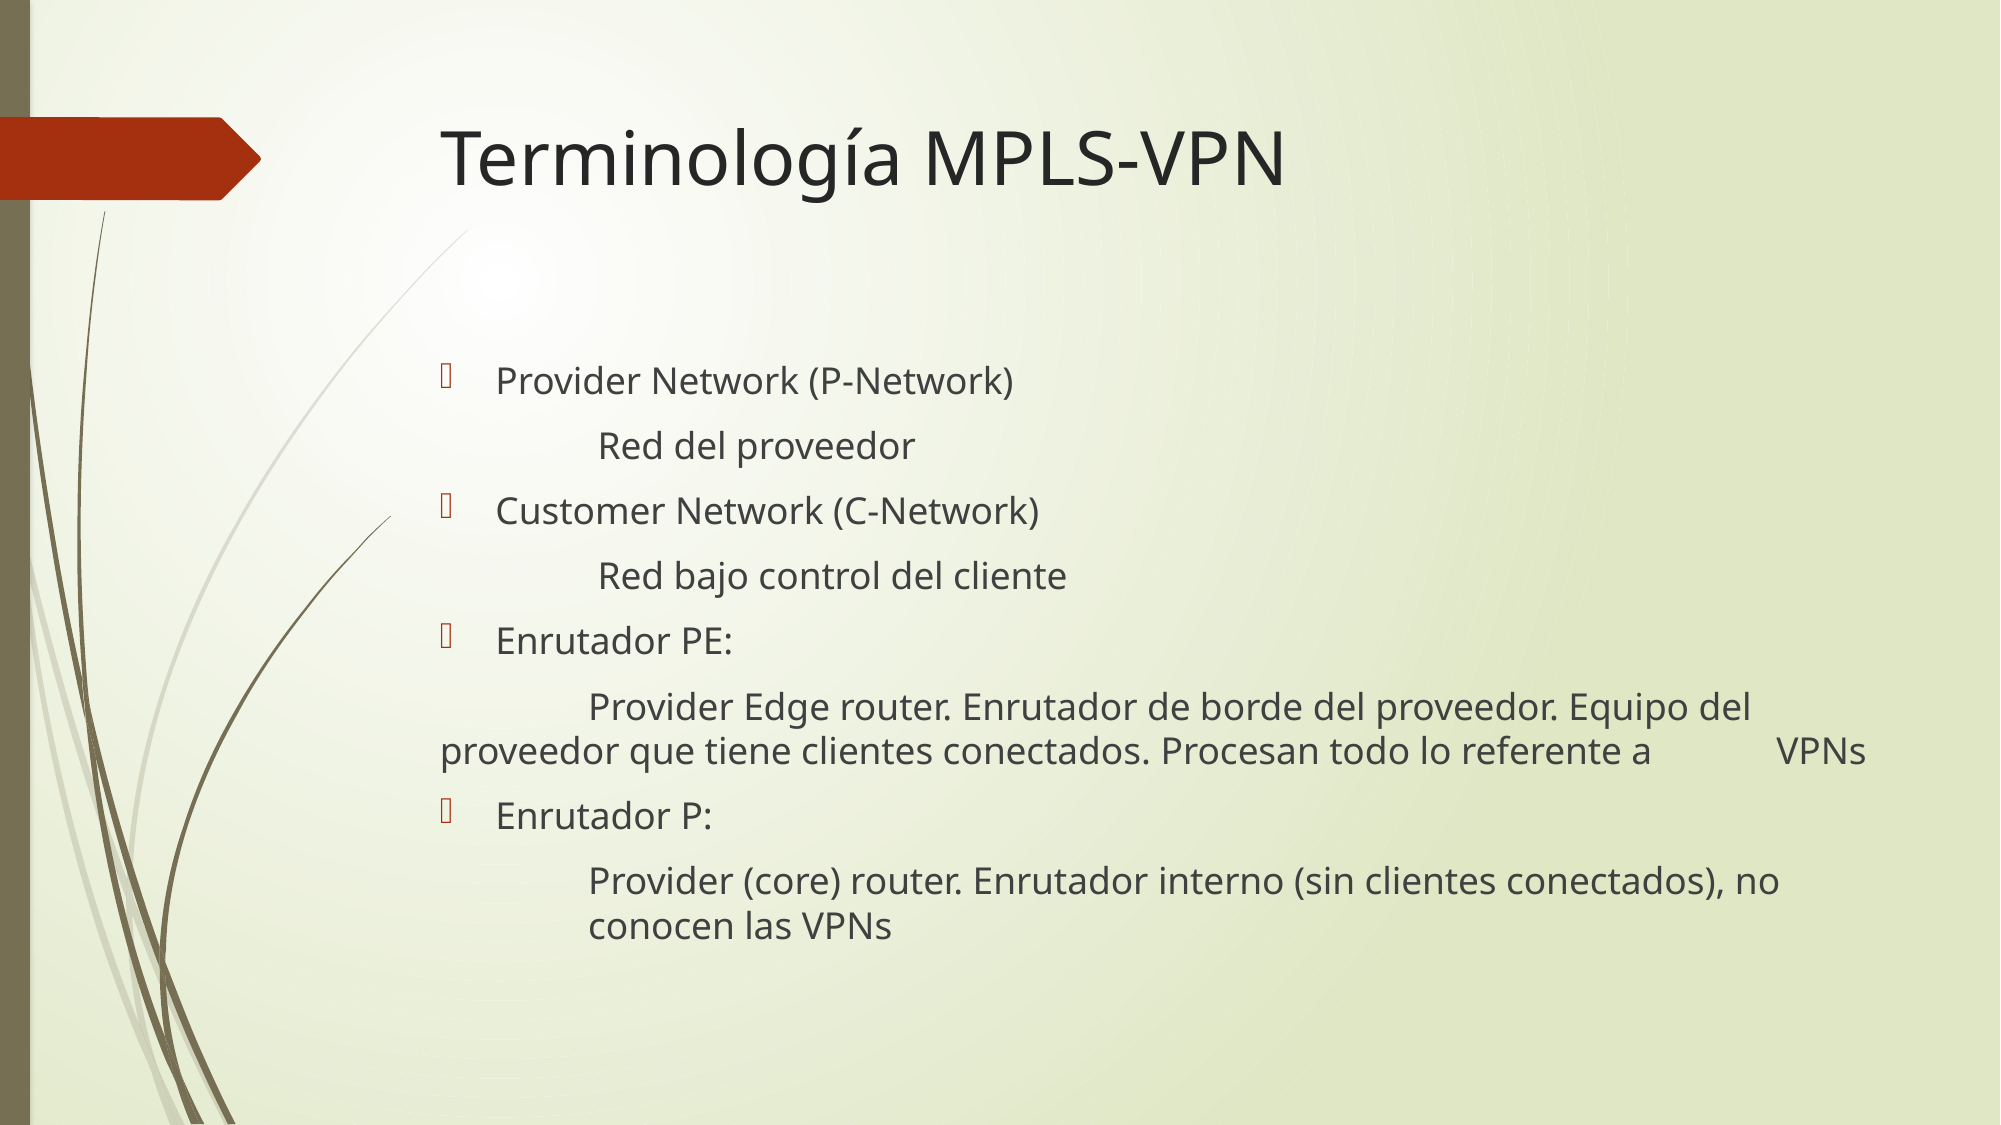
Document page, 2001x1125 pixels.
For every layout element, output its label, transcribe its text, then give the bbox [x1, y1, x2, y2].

list Provider Network (P-Network) Red del proveedor Customer Network (C-Network) Red bajo control del cliente Enrutador PE: Provider Edge router. Enrutador de borde del proveedor. Equipo del proveedor que tiene clientes conectados. Procesan todo lo referente a VPNs Enrutador P: Provider (core) router. Enrutador interno (sin clientes conectados), no conocen las VPNs [424, 350, 1888, 970]
title Terminología MPLS-VPN [425, 102, 1888, 313]
